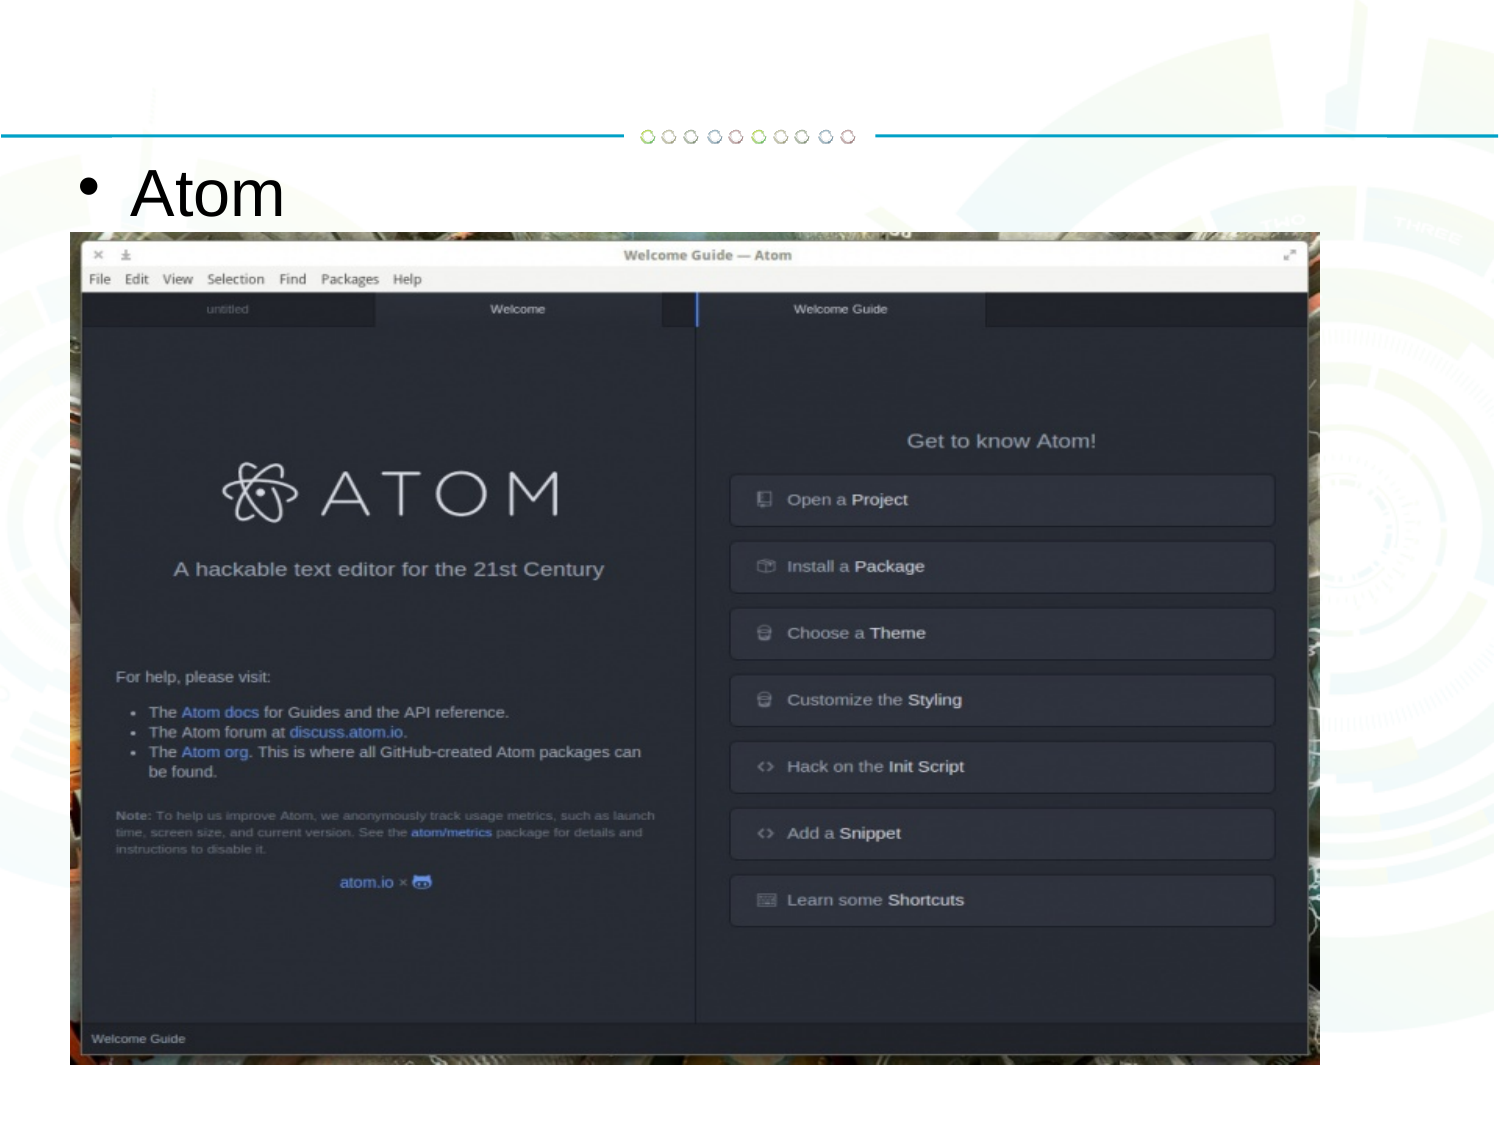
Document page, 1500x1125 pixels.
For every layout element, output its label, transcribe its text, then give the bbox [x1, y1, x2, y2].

text_box Atom [59, 149, 382, 803]
picture [0, 0, 1494, 1125]
